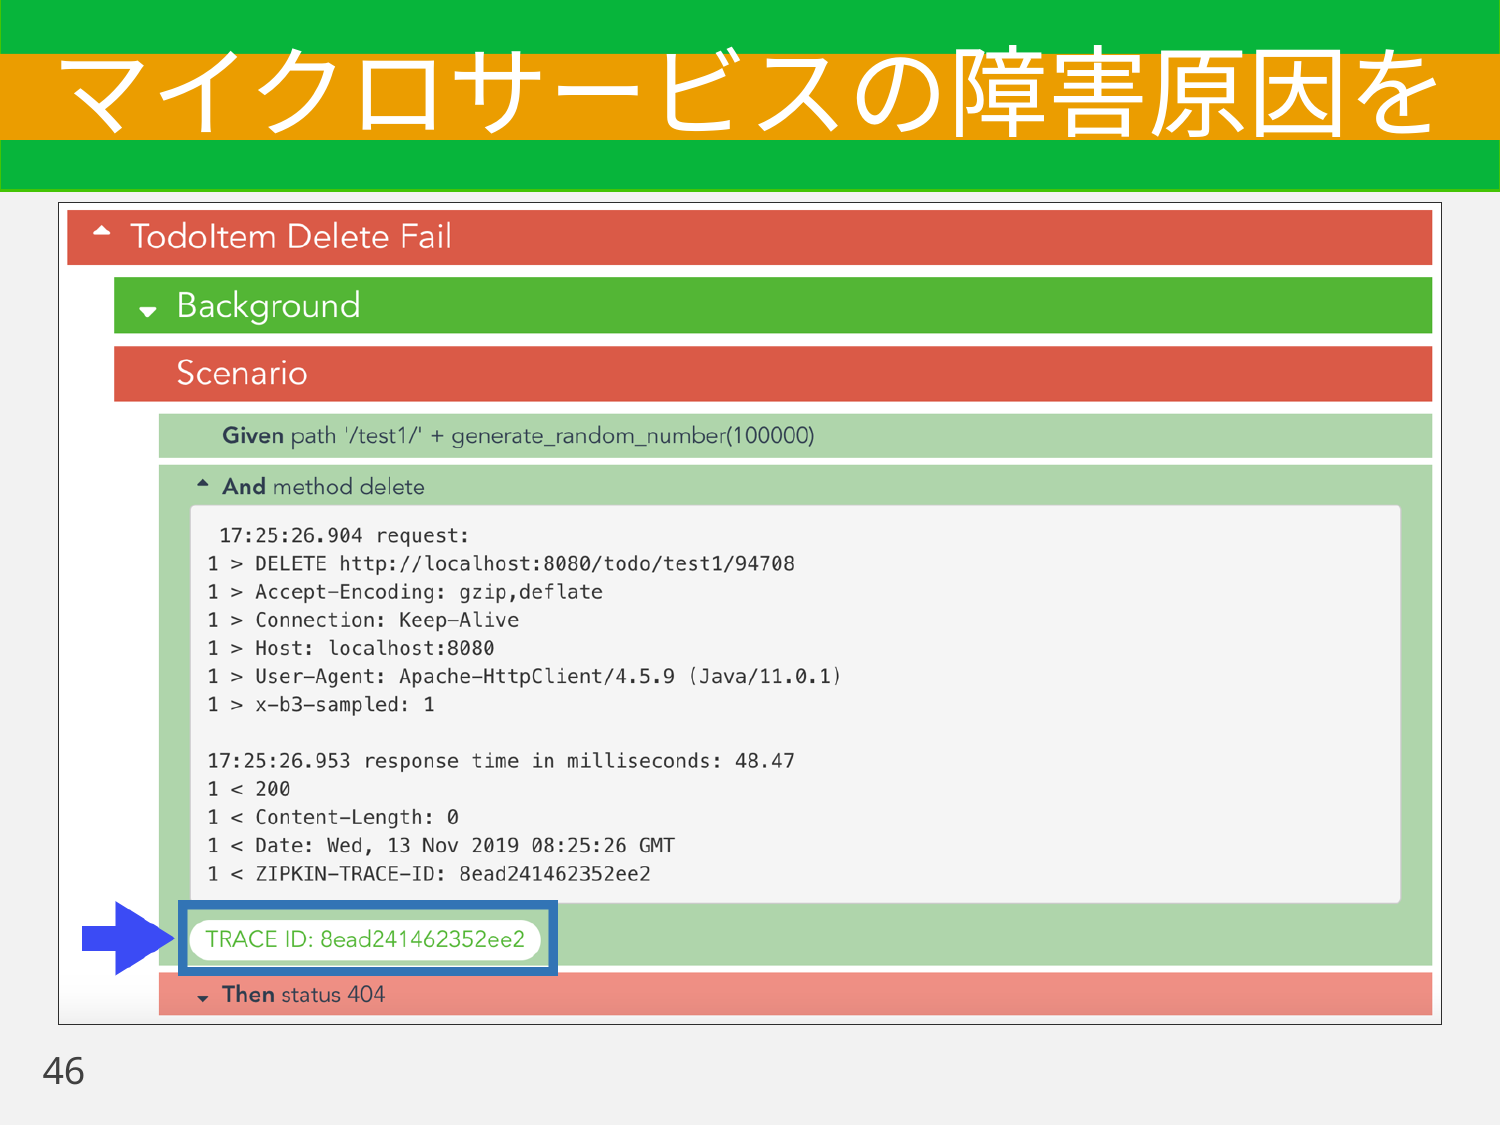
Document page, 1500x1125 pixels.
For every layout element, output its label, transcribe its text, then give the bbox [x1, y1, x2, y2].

picture [57, 202, 1442, 1025]
title マイクロサービスの障害原因を [0, 53, 1500, 140]
slide_number 46 [27, 1042, 146, 1102]
